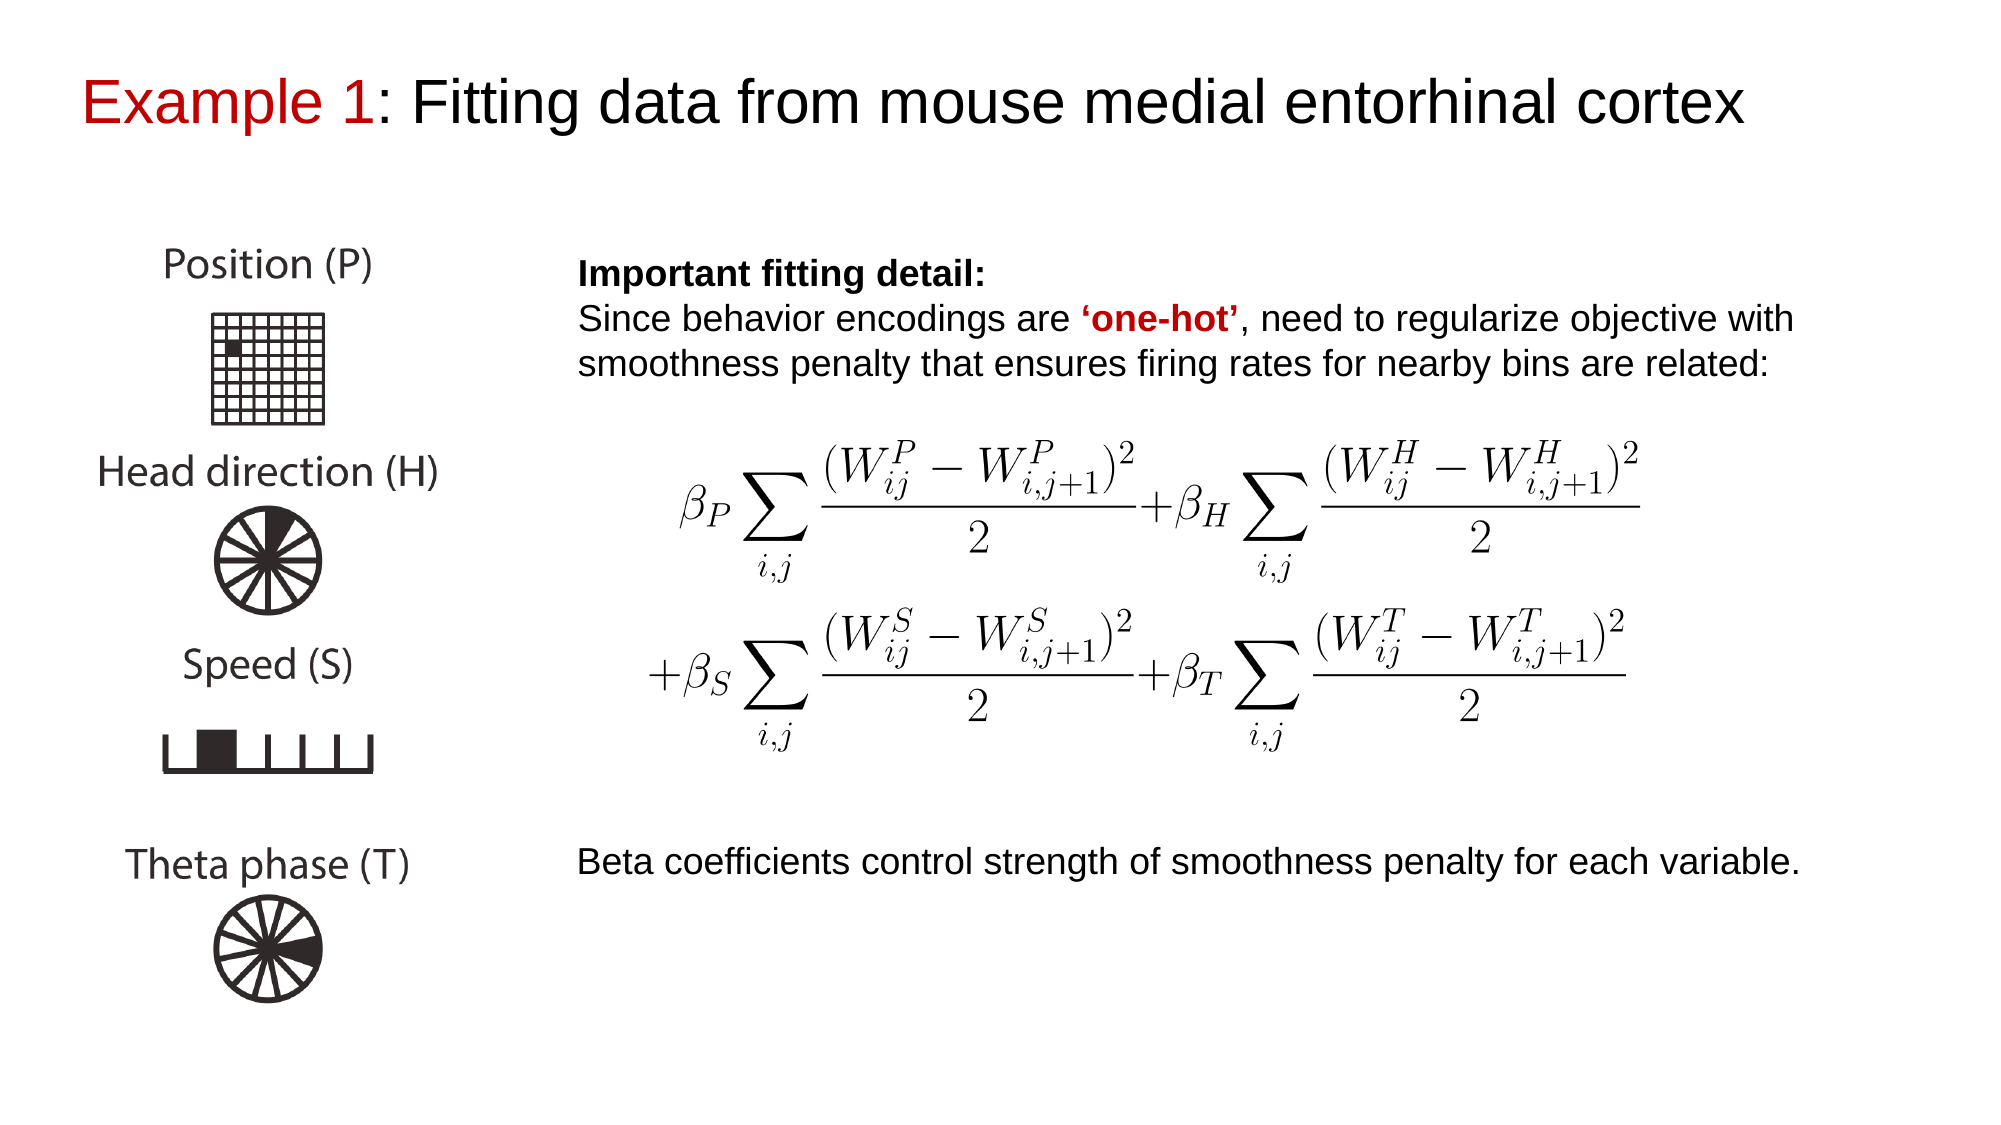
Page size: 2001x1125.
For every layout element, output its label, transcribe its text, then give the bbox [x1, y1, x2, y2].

picture [677, 439, 1641, 583]
picture [88, 241, 445, 1018]
picture [647, 607, 1626, 752]
text_box Important fitting detail: Since behavior encodings are ‘one-hot’, need to regularize objective with smoothness penalty that ensures firing rates for nearby bins are related: [563, 241, 1810, 391]
text_box Example 1: Fitting data from mouse medial entorhinal cortex [66, 53, 1763, 144]
text_box Beta coefficients control strength of smoothness penalty for each variable. [561, 829, 1817, 890]
